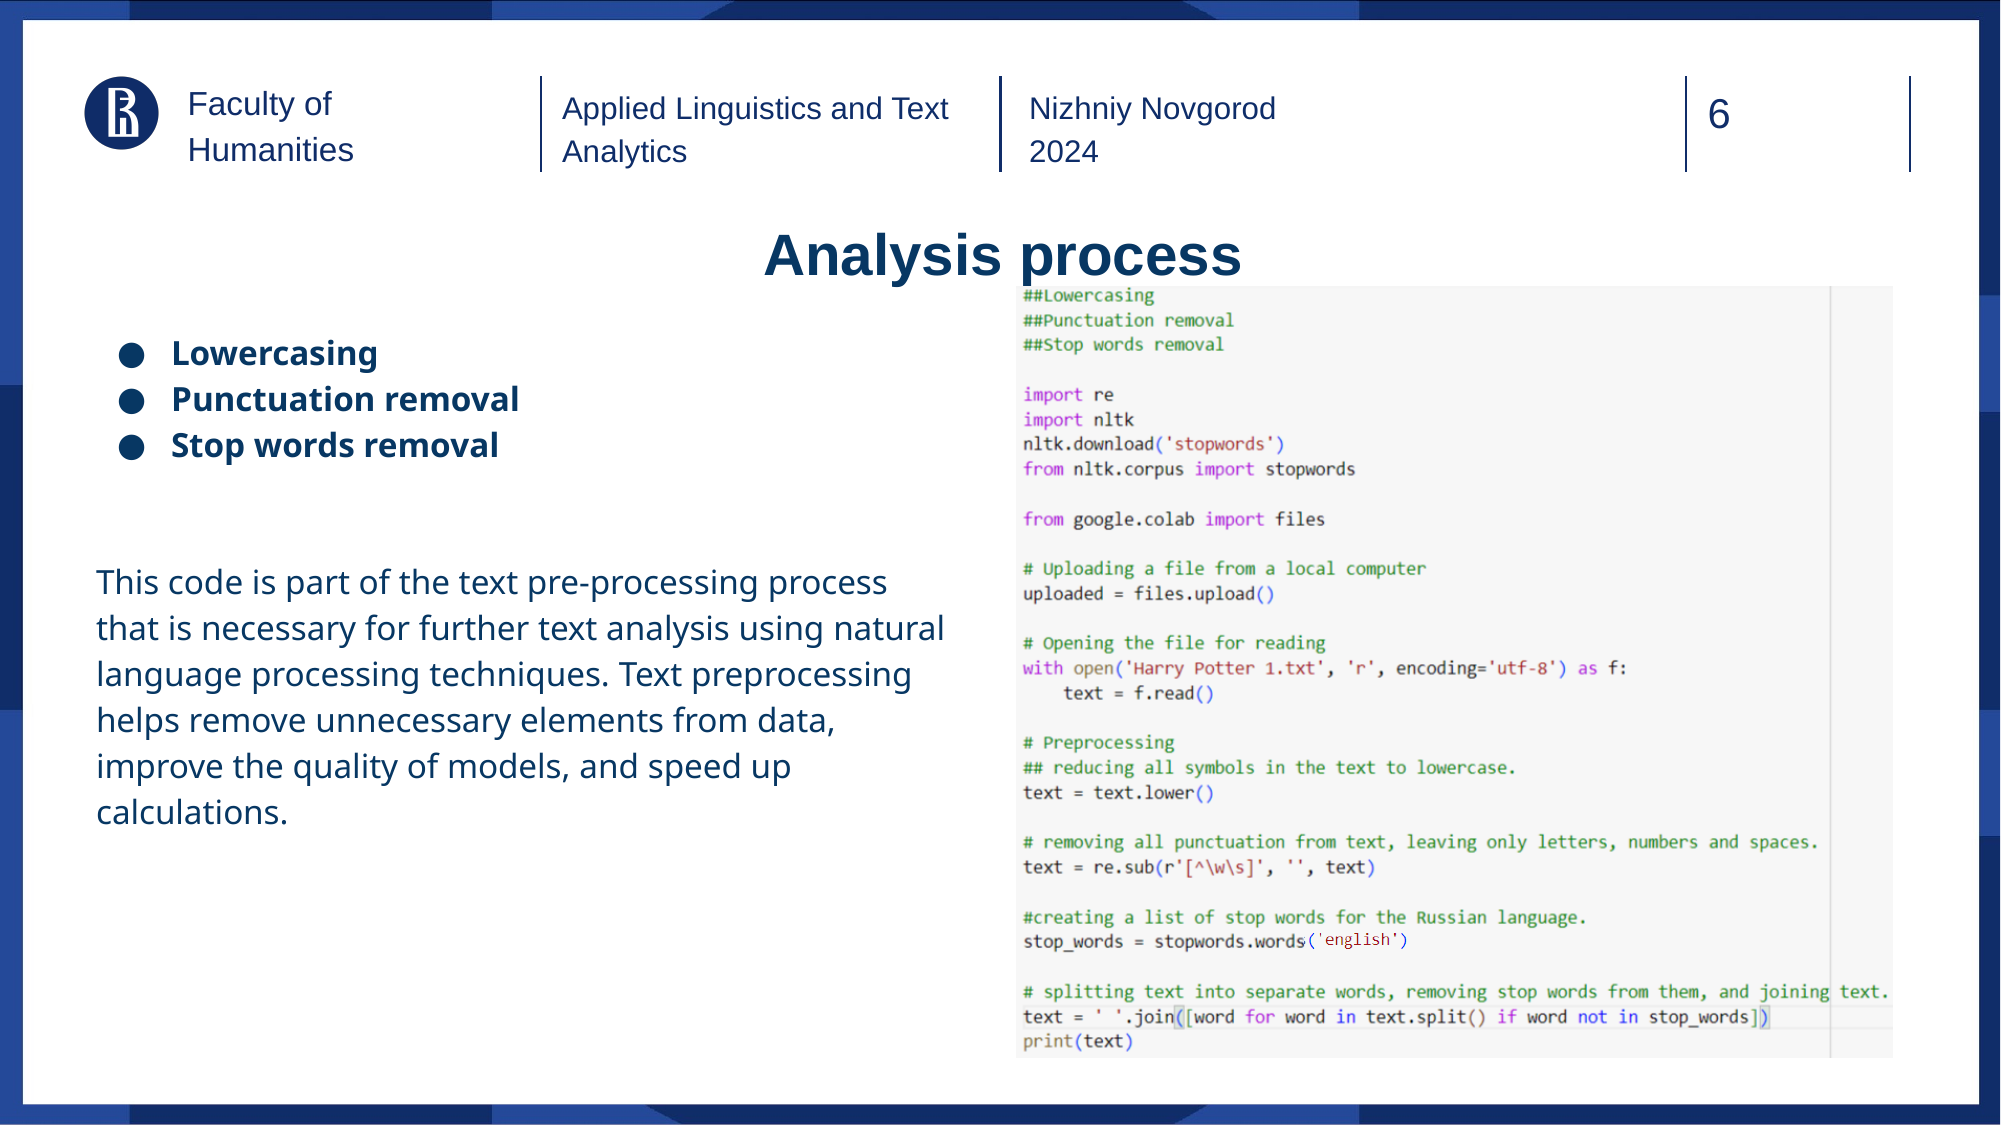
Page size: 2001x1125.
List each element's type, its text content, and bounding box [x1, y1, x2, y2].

text_box Analysis process [304, 191, 1702, 304]
picture [0, 0, 2001, 1125]
list Applied Linguistics and Text Analytics [562, 82, 978, 163]
list Lowercasing Punctuation removal Stop words removal This code is part of the text pre-processing process that is necessary for further text analysis using natural language processing techniques. Text preprocessing helps remove unnecessary elements from data, improve the quality of models, and speed up calculations. [96, 325, 957, 1049]
list Faculty of Humanities [187, 76, 500, 170]
list Nizhniy Novgorod 2024 [1029, 82, 1369, 163]
